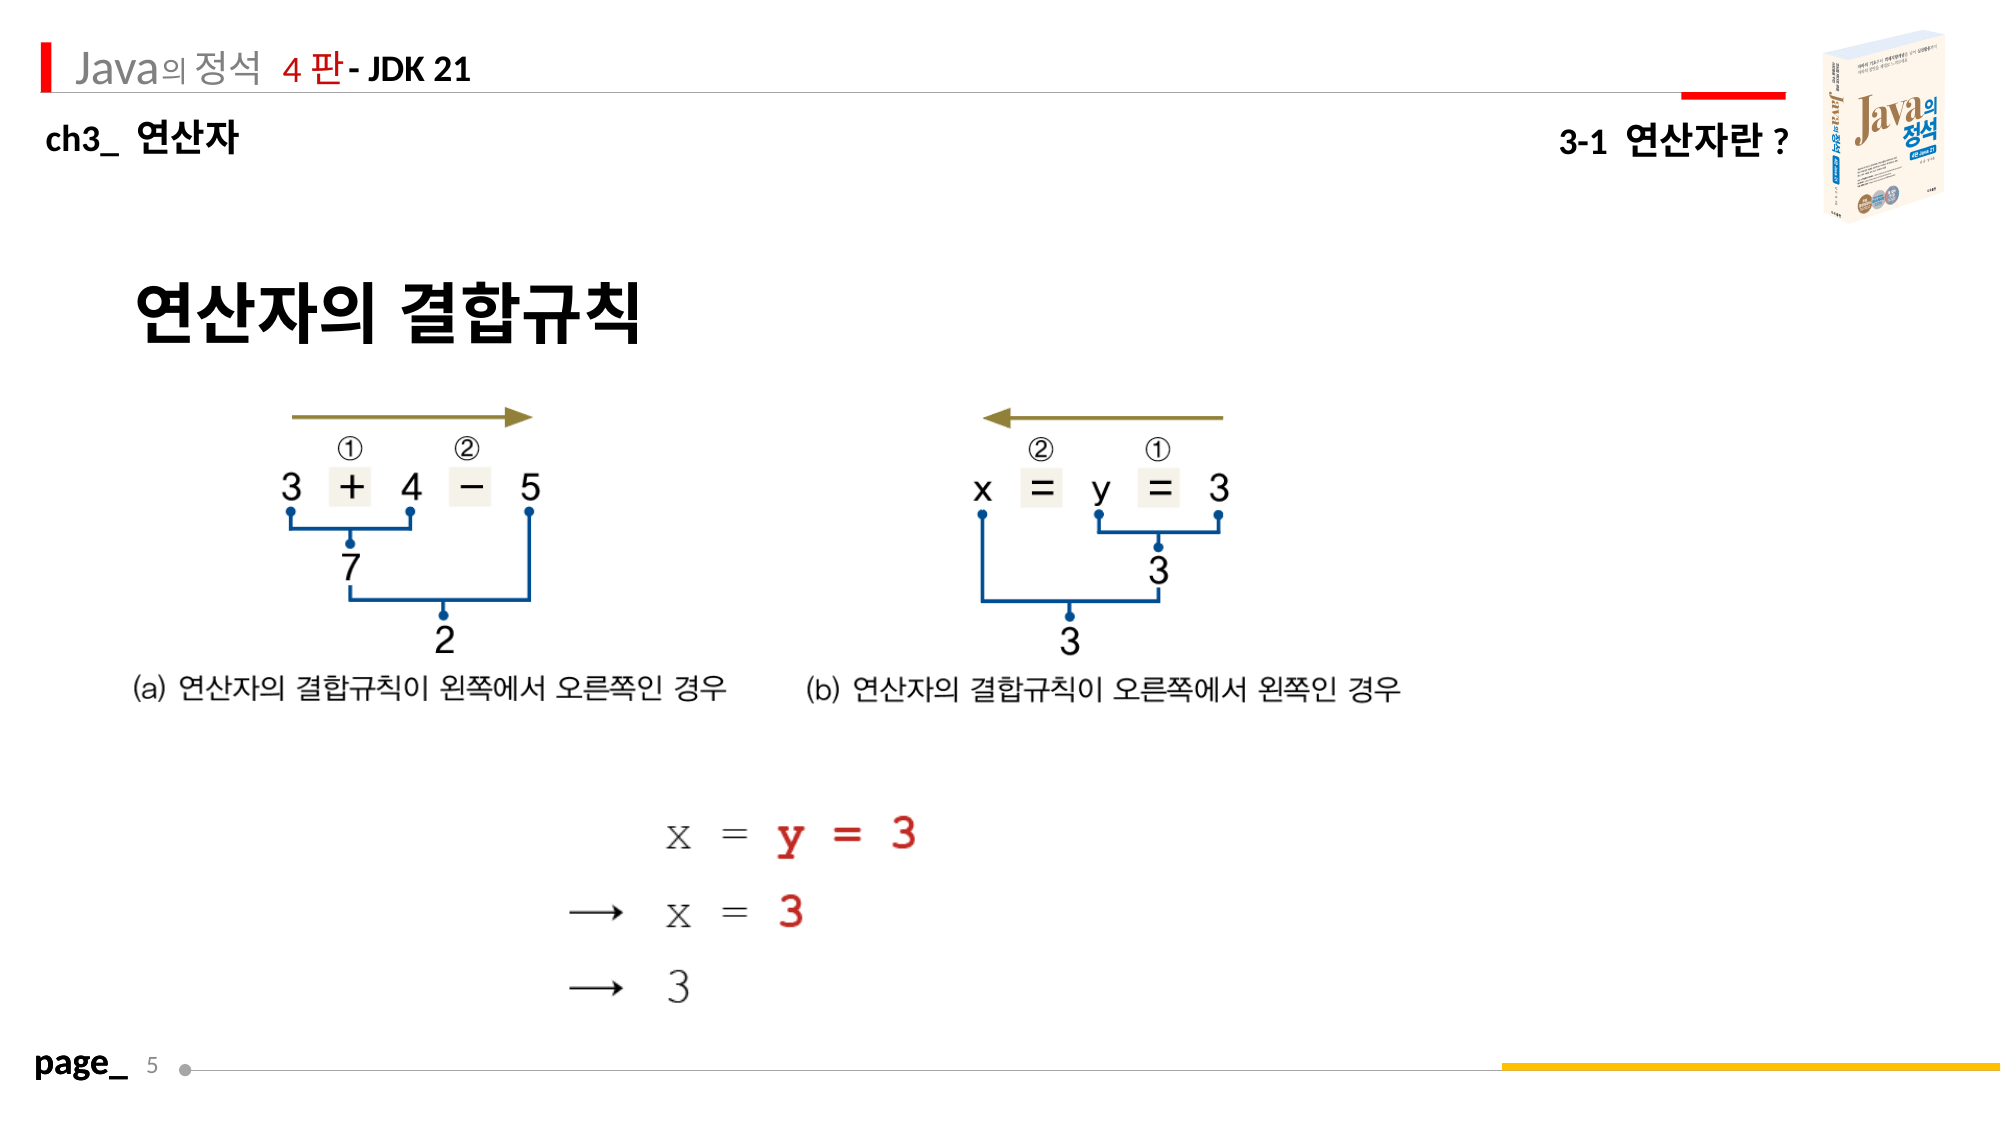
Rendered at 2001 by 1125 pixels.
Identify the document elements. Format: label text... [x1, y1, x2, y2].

picture [794, 390, 1414, 716]
text_box page_ [19, 1030, 145, 1090]
text_box 연산자의 결합규칙 [119, 264, 1273, 359]
picture [1819, 26, 1950, 228]
slide_number 5 [106, 1033, 174, 1094]
picture [101, 385, 744, 725]
text_box 3-1 연산자란? [1415, 109, 1805, 169]
picture [549, 782, 952, 1037]
